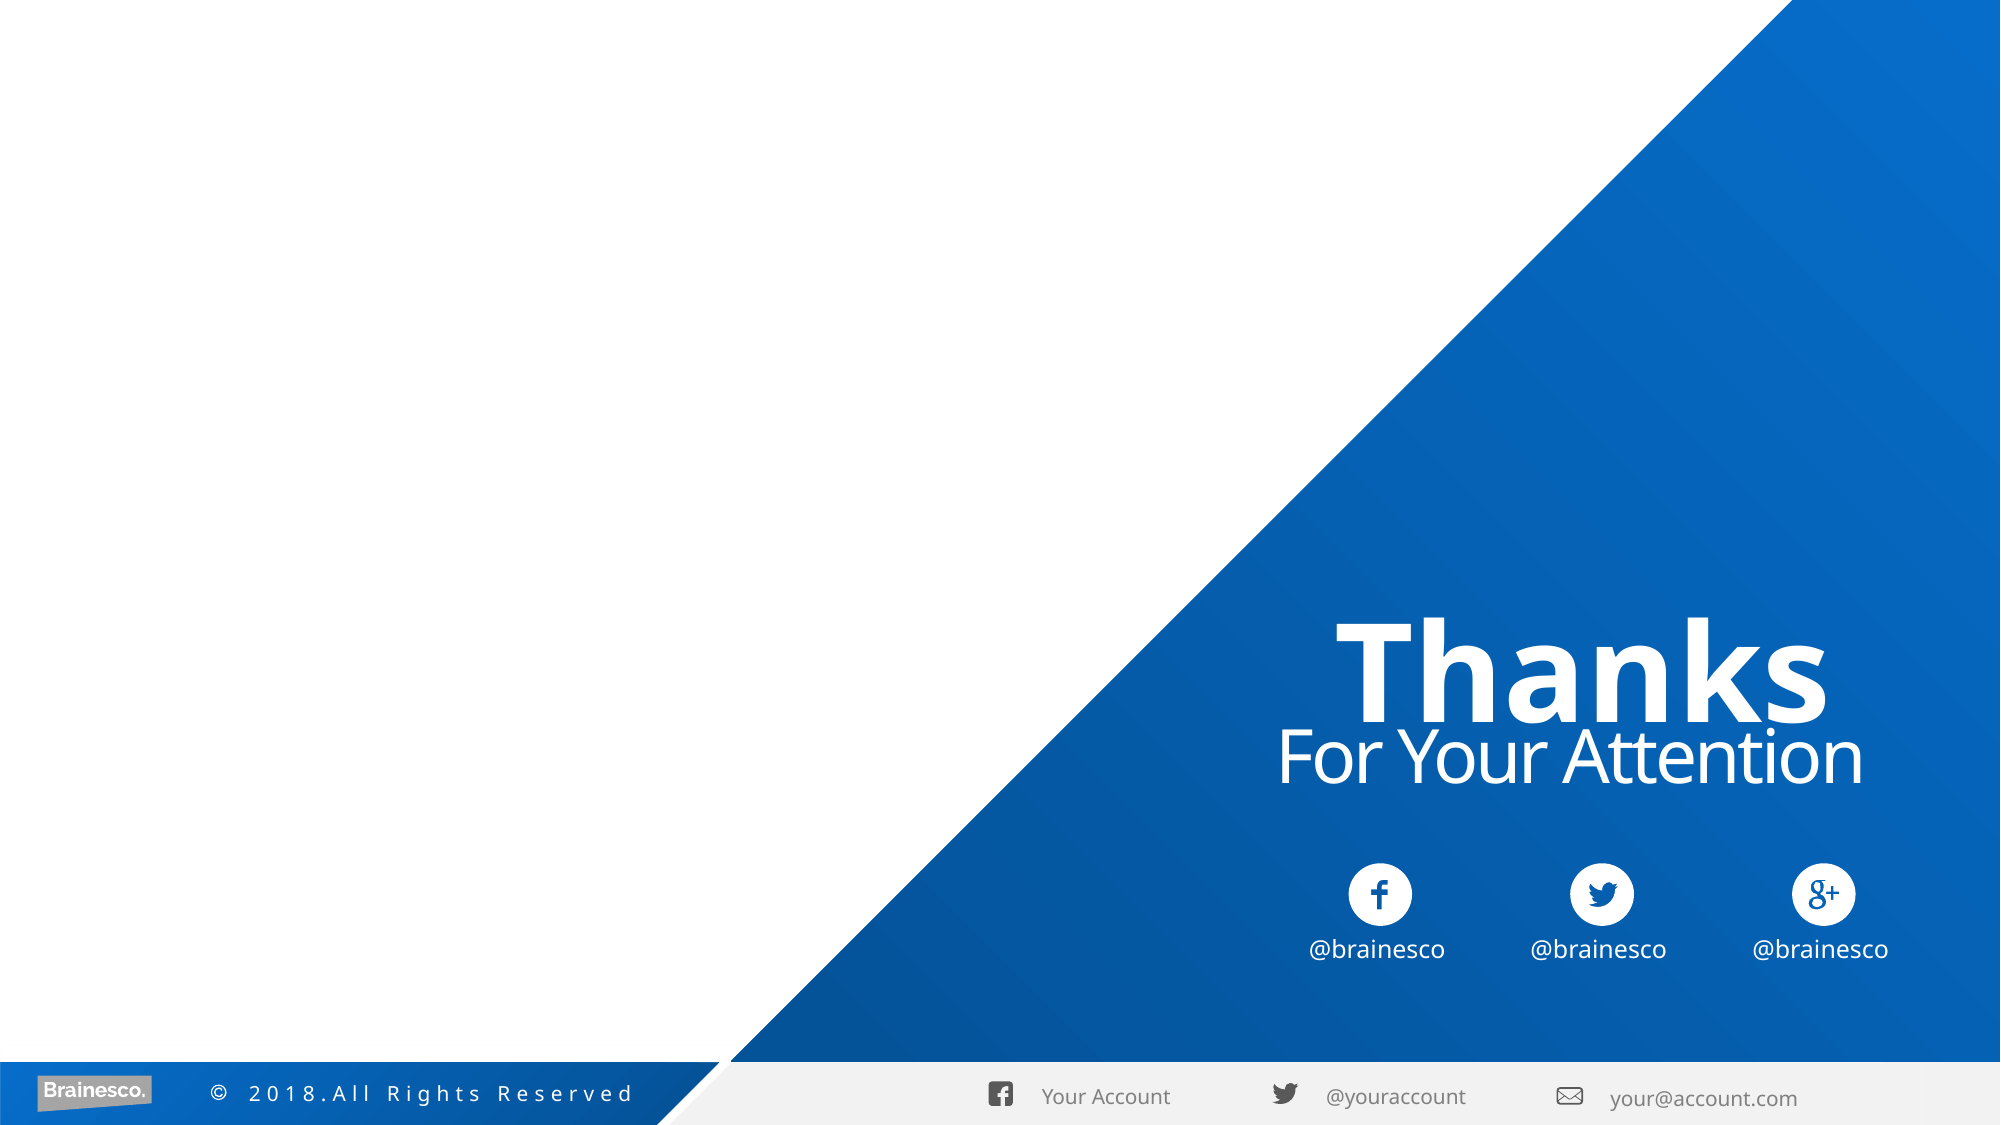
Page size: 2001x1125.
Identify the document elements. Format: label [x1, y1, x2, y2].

text_box [1495, 863, 1710, 972]
text_box [1165, 577, 1882, 808]
text_box [1716, 863, 1932, 972]
text_box [1273, 863, 1488, 972]
picture [0, 0, 2000, 1062]
